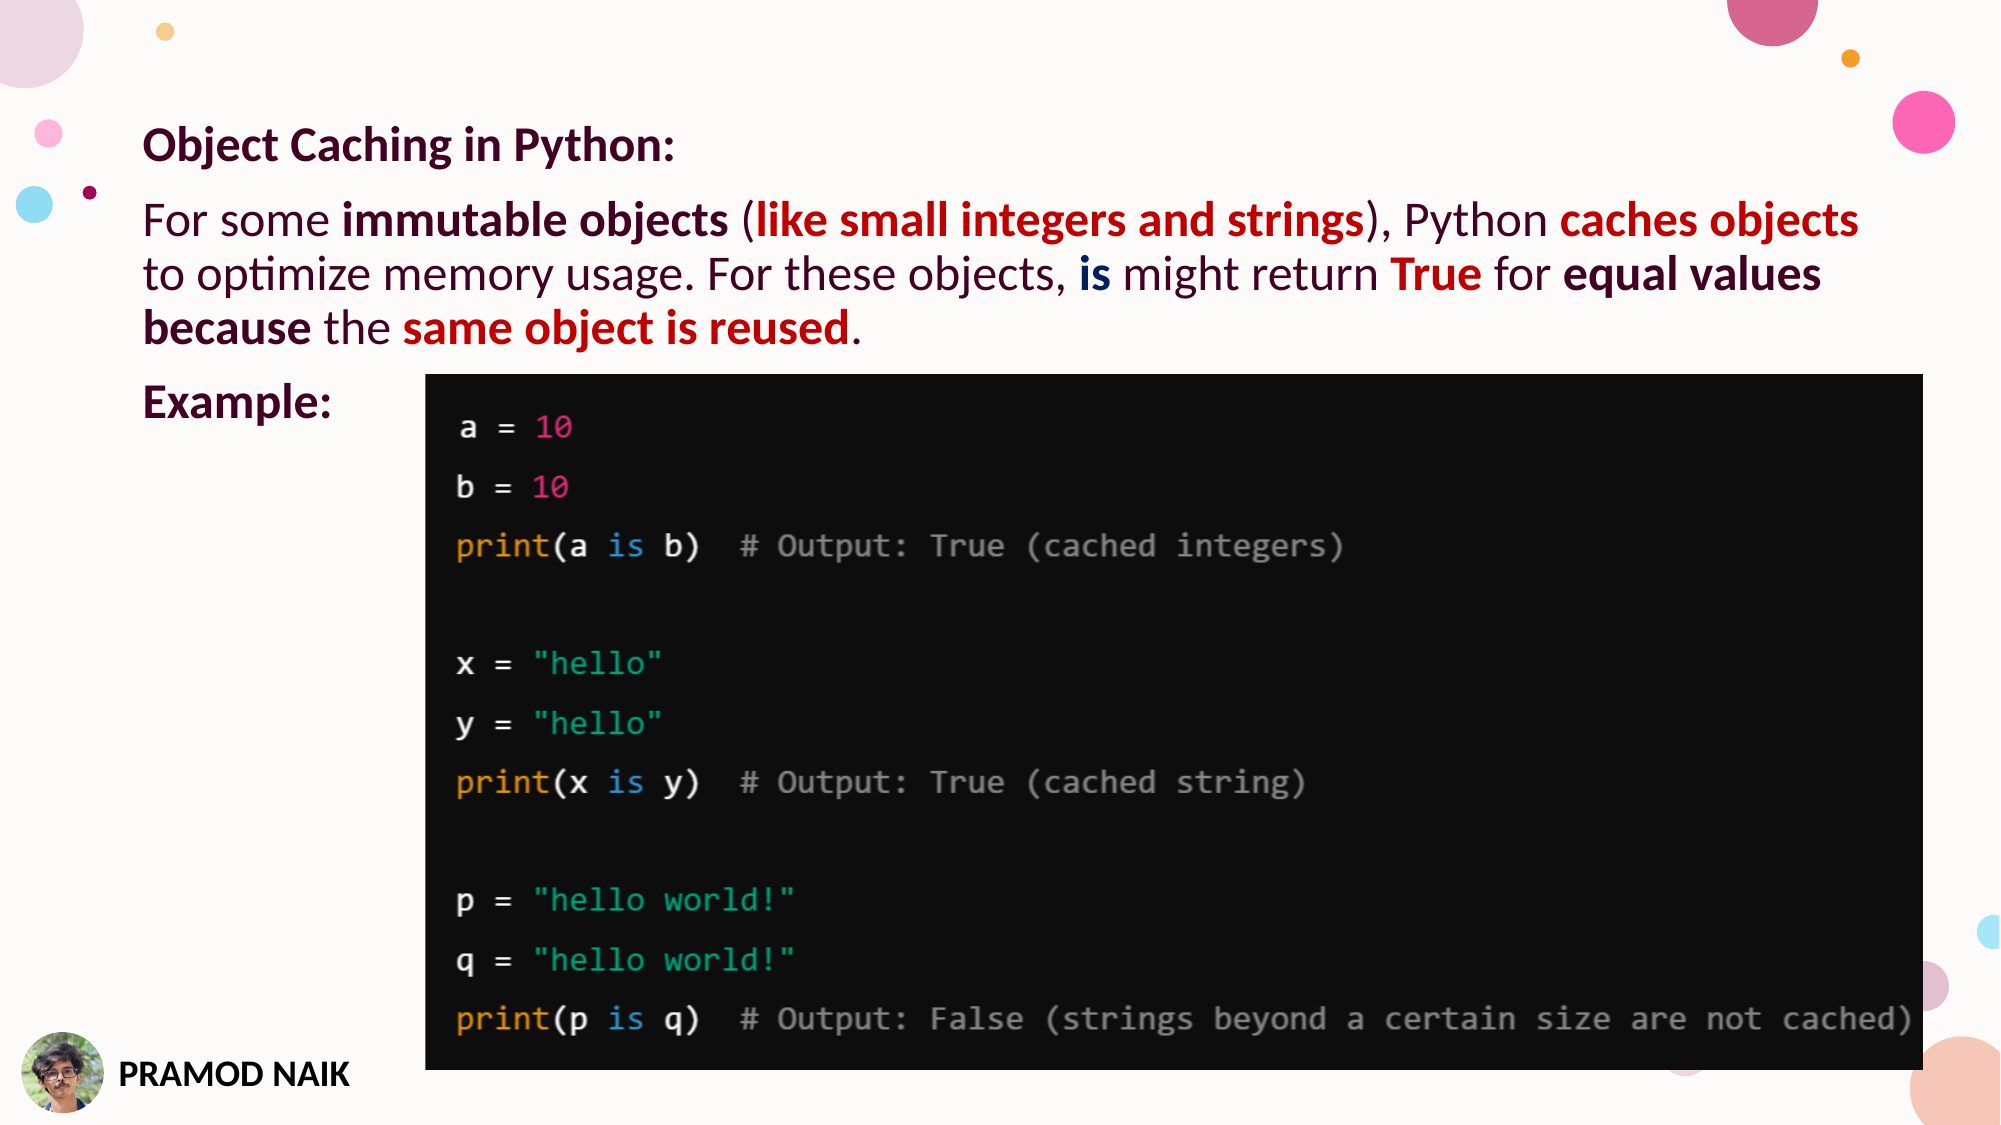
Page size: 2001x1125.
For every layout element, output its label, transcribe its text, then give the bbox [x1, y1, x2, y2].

picture [425, 374, 1923, 1070]
list Object Caching in Python: For some immutable objects (like small integers and strings), Python caches objects to optimize memory usage. For these objects, is might return True for equal values because the same object is reused. Example: [127, 110, 1877, 1014]
picture [21, 1031, 104, 1114]
